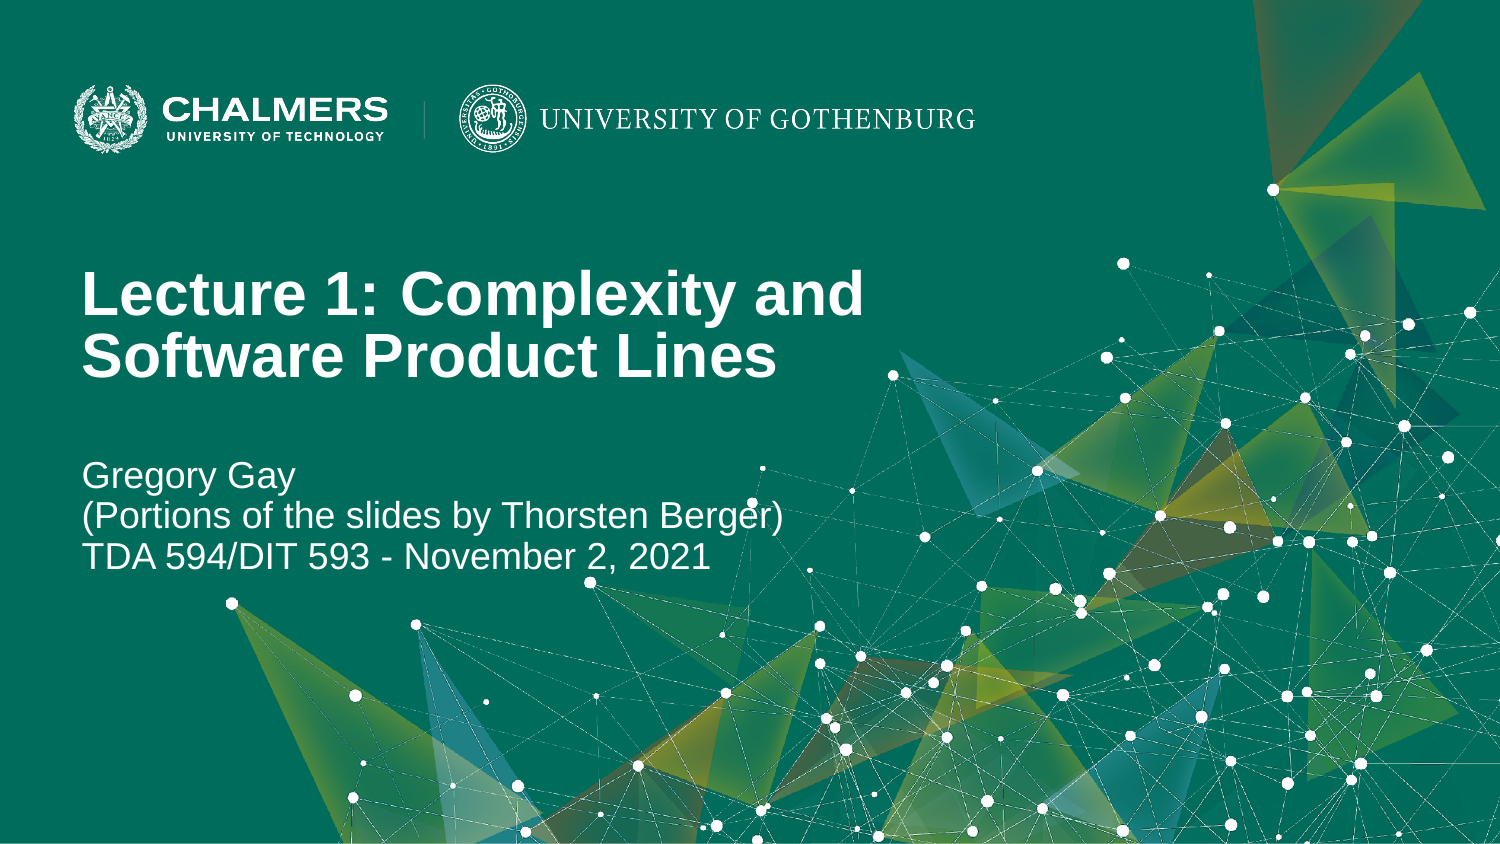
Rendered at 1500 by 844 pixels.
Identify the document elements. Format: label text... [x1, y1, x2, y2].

list Gregory Gay (Portions of the slides by Thorsten Berger) TDA 594/DIT 593 - November 2, 2021 [66, 448, 888, 519]
picture [17, 0, 1500, 844]
list Lecture 1: Complexity and Software Product Lines [66, 249, 1106, 441]
